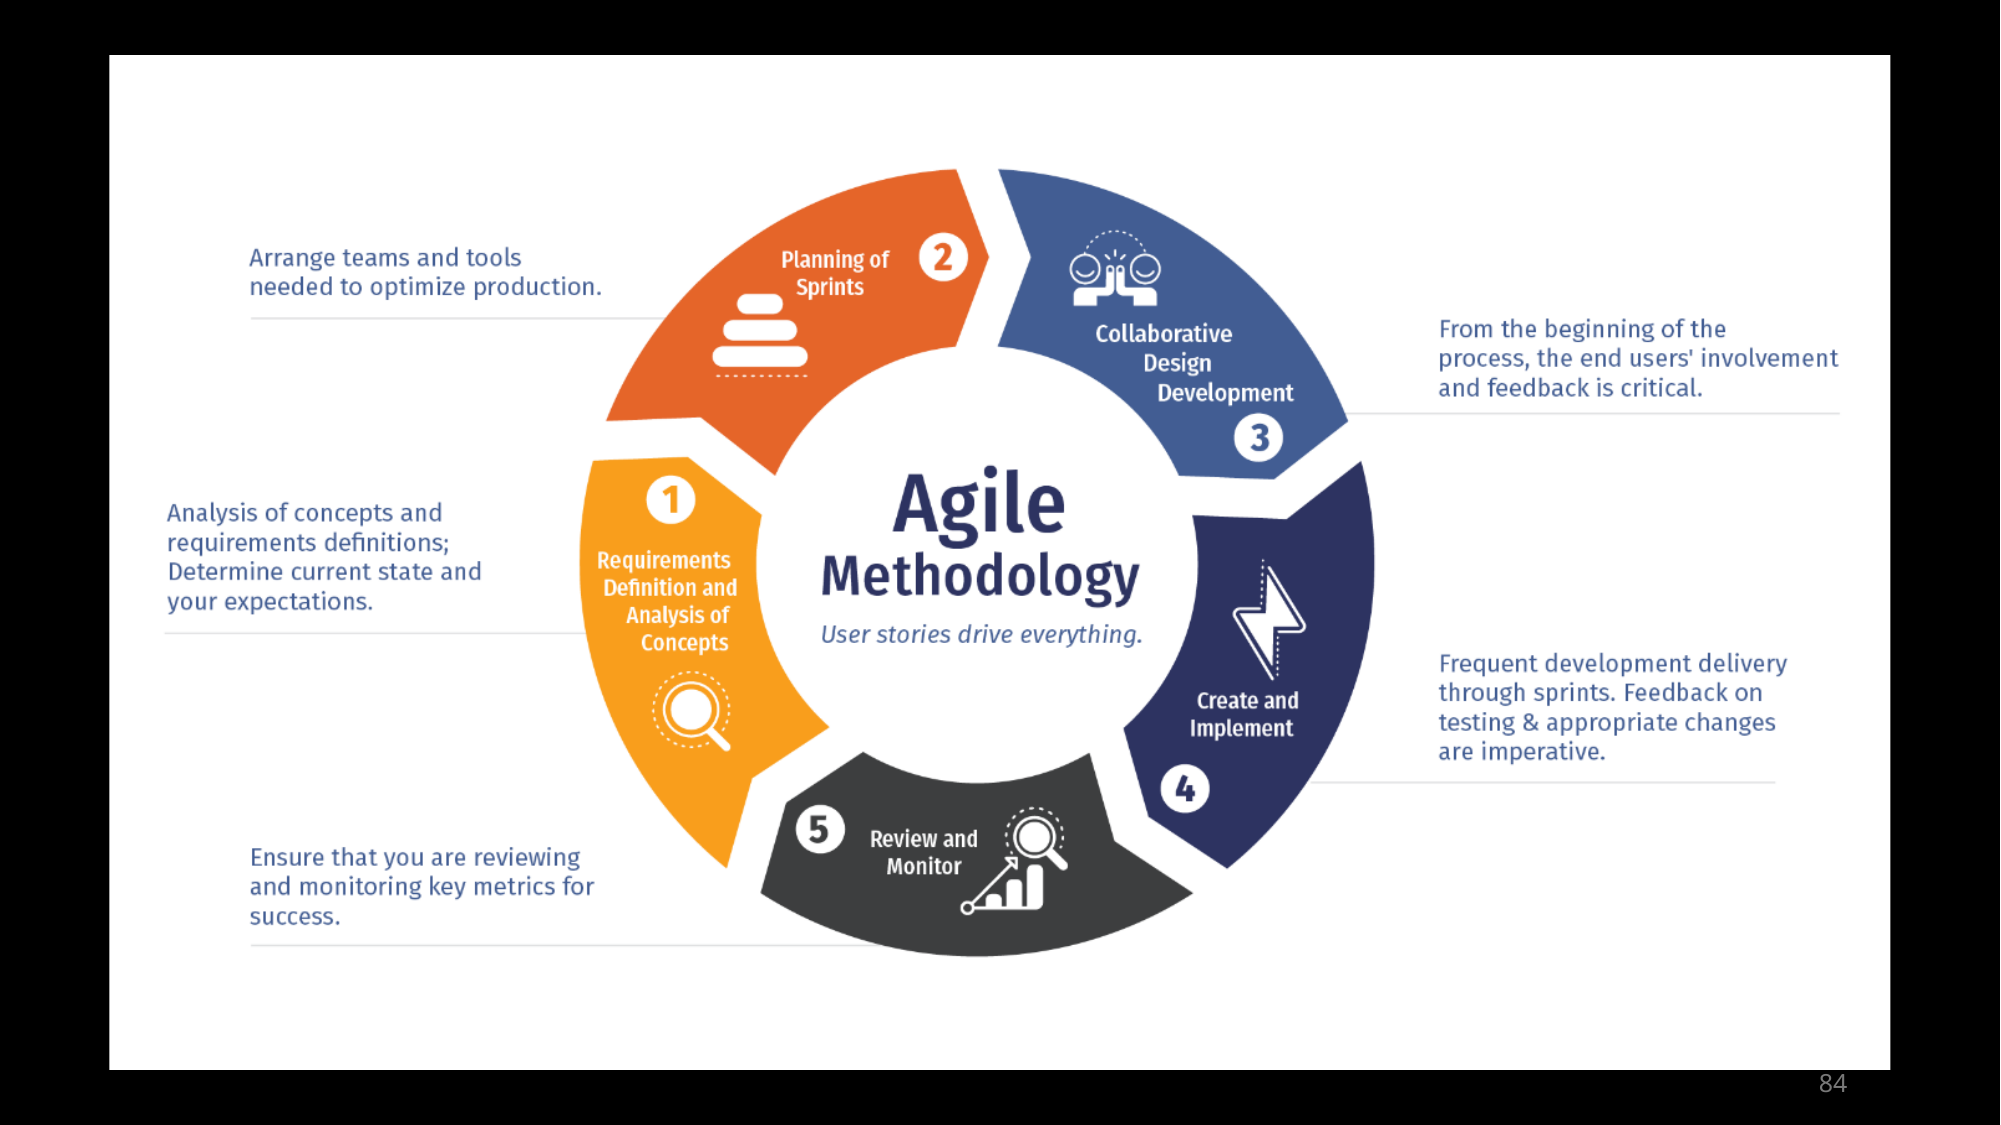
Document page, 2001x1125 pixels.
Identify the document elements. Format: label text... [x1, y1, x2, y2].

text_box [108, 54, 1892, 1071]
slide_number 84 [1412, 1071, 1863, 1125]
